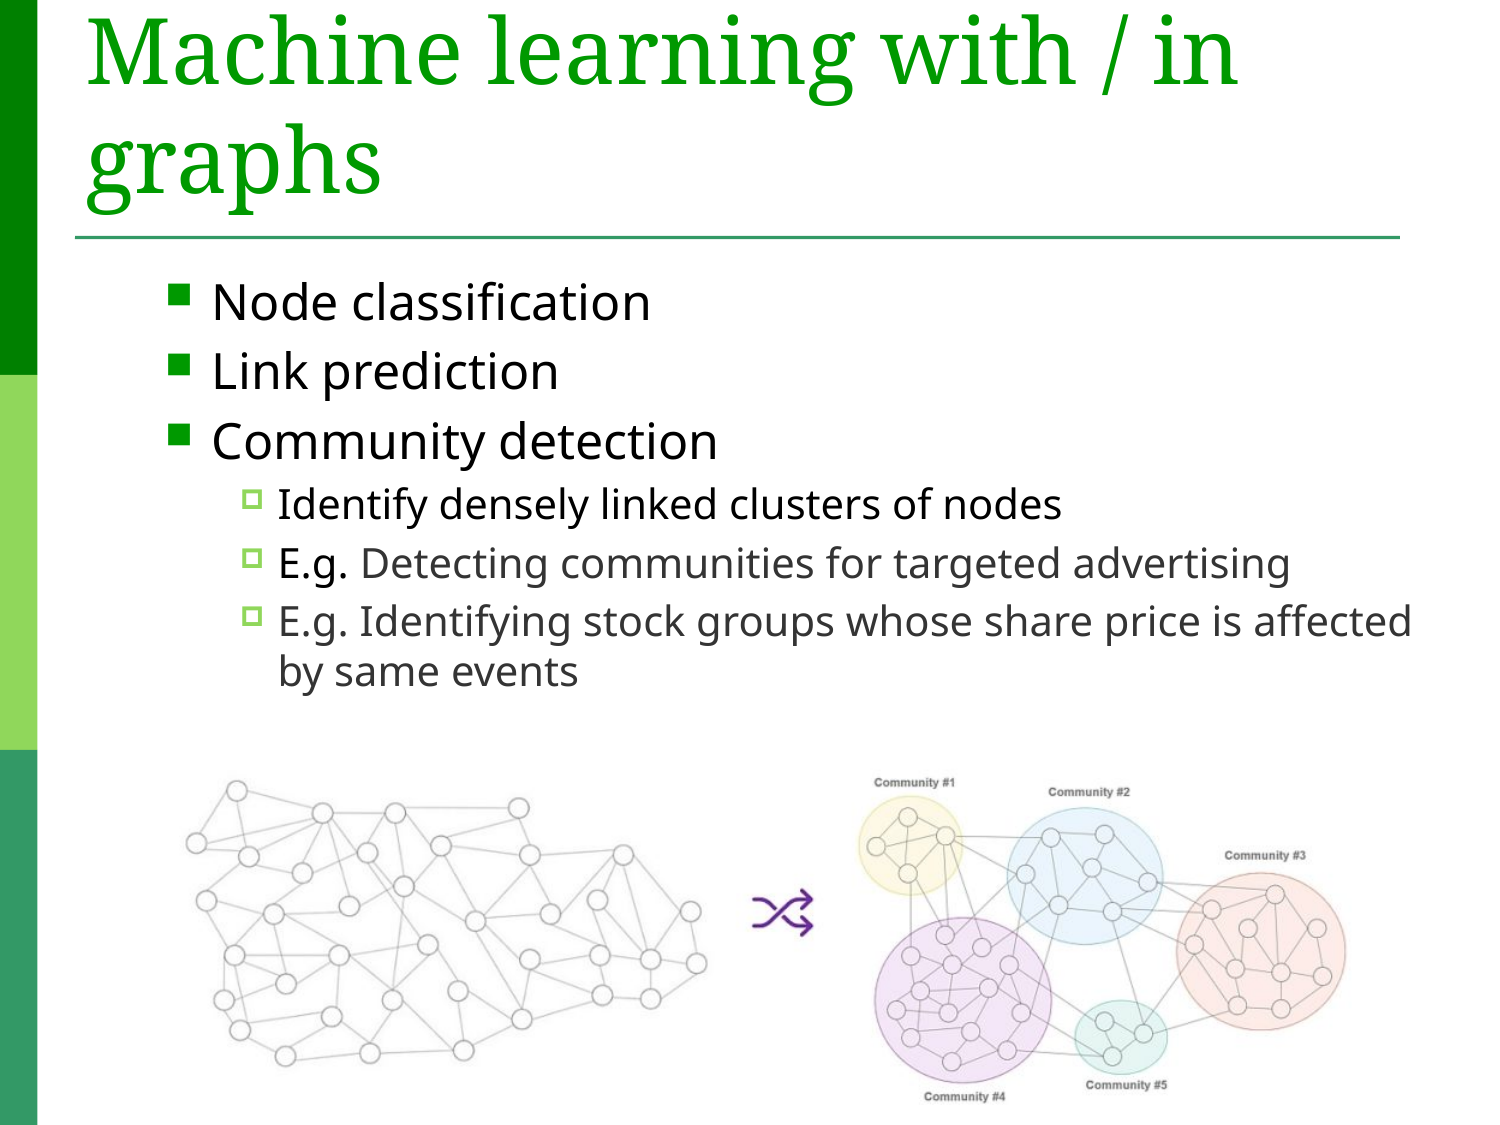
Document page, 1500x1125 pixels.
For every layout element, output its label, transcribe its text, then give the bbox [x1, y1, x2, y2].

list Node classification Link prediction Community detection Identify densely linked clusters of nodes E.g. Detecting communities for targeted advertising E.g. Identifying stock groups whose share price is affected by same events [75, 262, 1483, 1094]
text_box [725, 537, 775, 588]
title Machine learning with / in graphs [70, 82, 1483, 220]
picture [160, 758, 1390, 1123]
